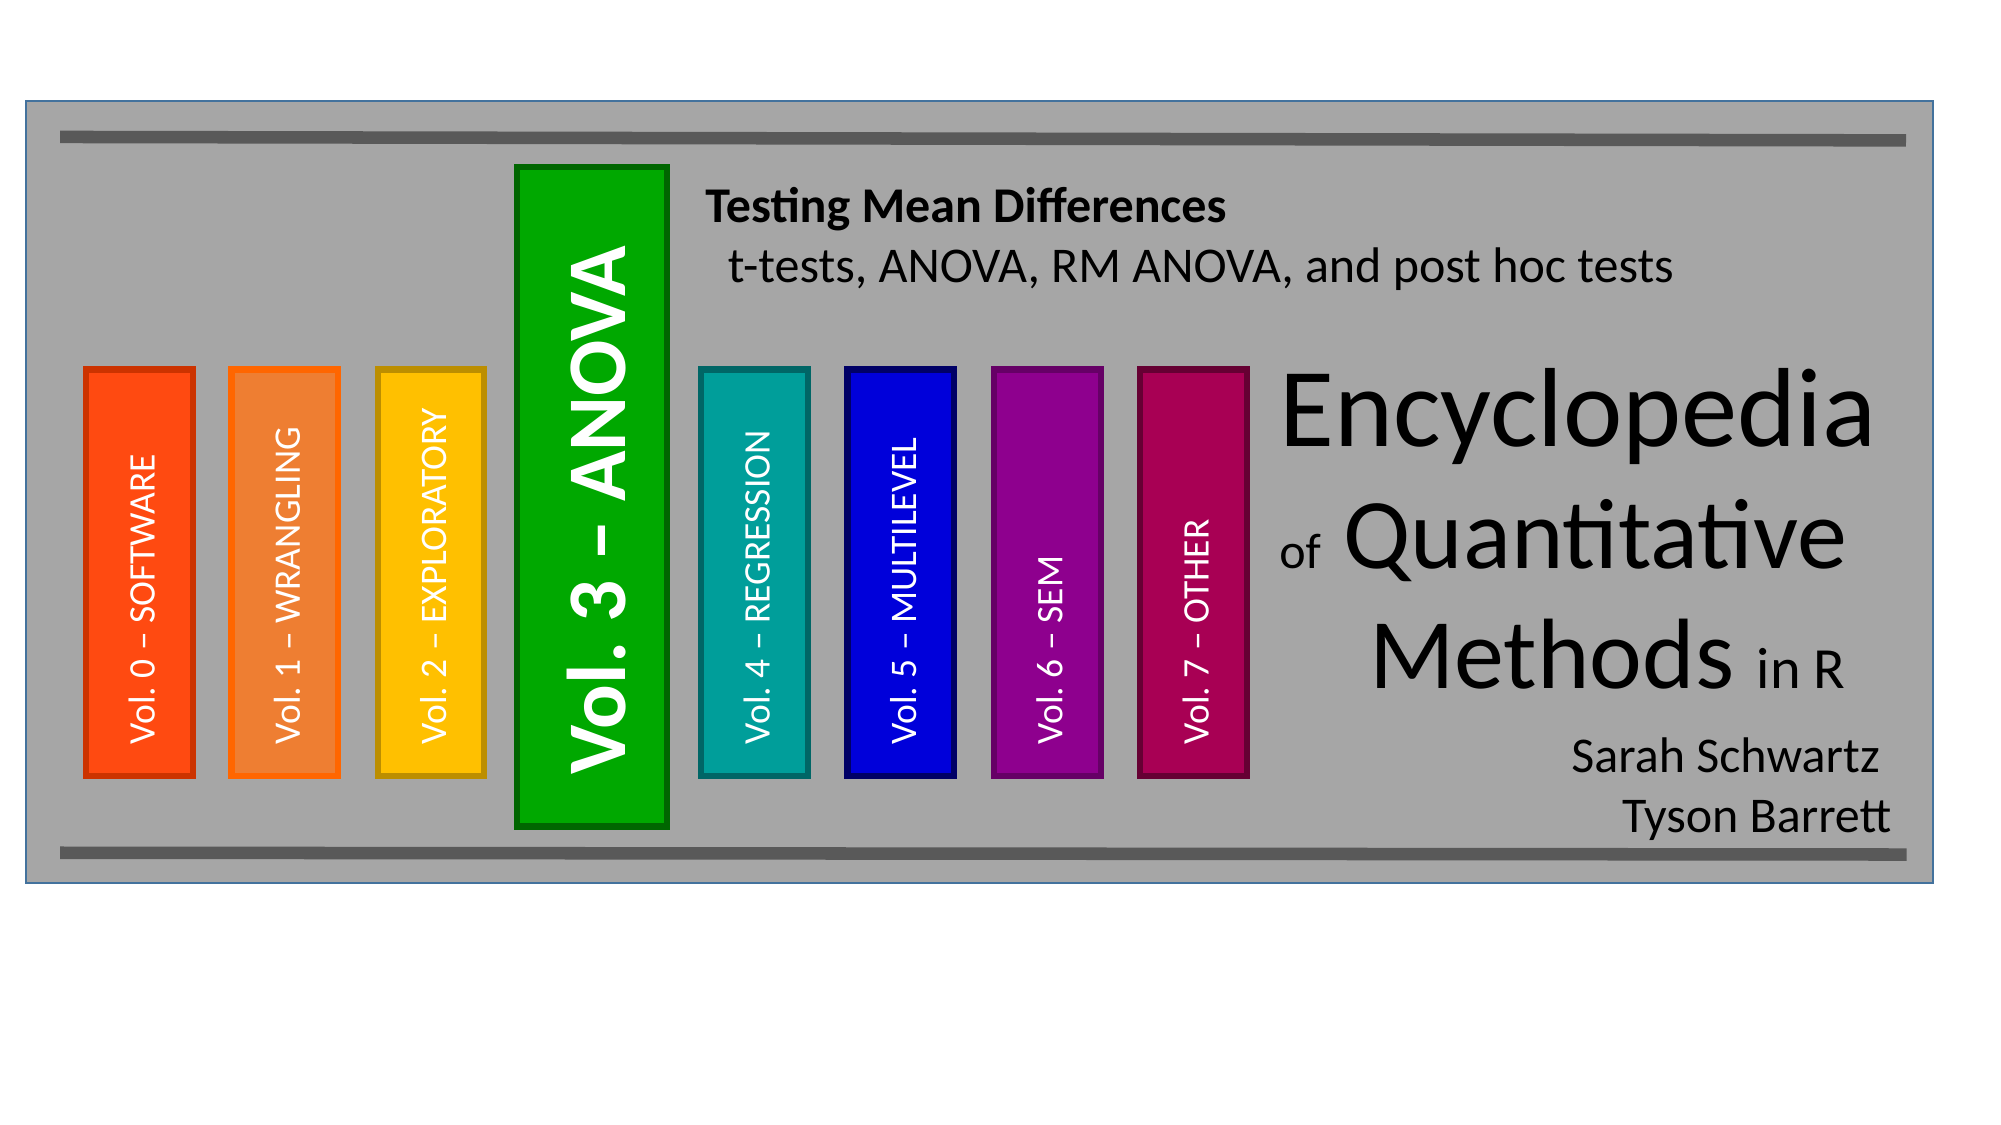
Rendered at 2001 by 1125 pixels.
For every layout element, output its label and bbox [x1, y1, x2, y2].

text_box [26, 100, 2000, 883]
text_box [86, 166, 1248, 827]
